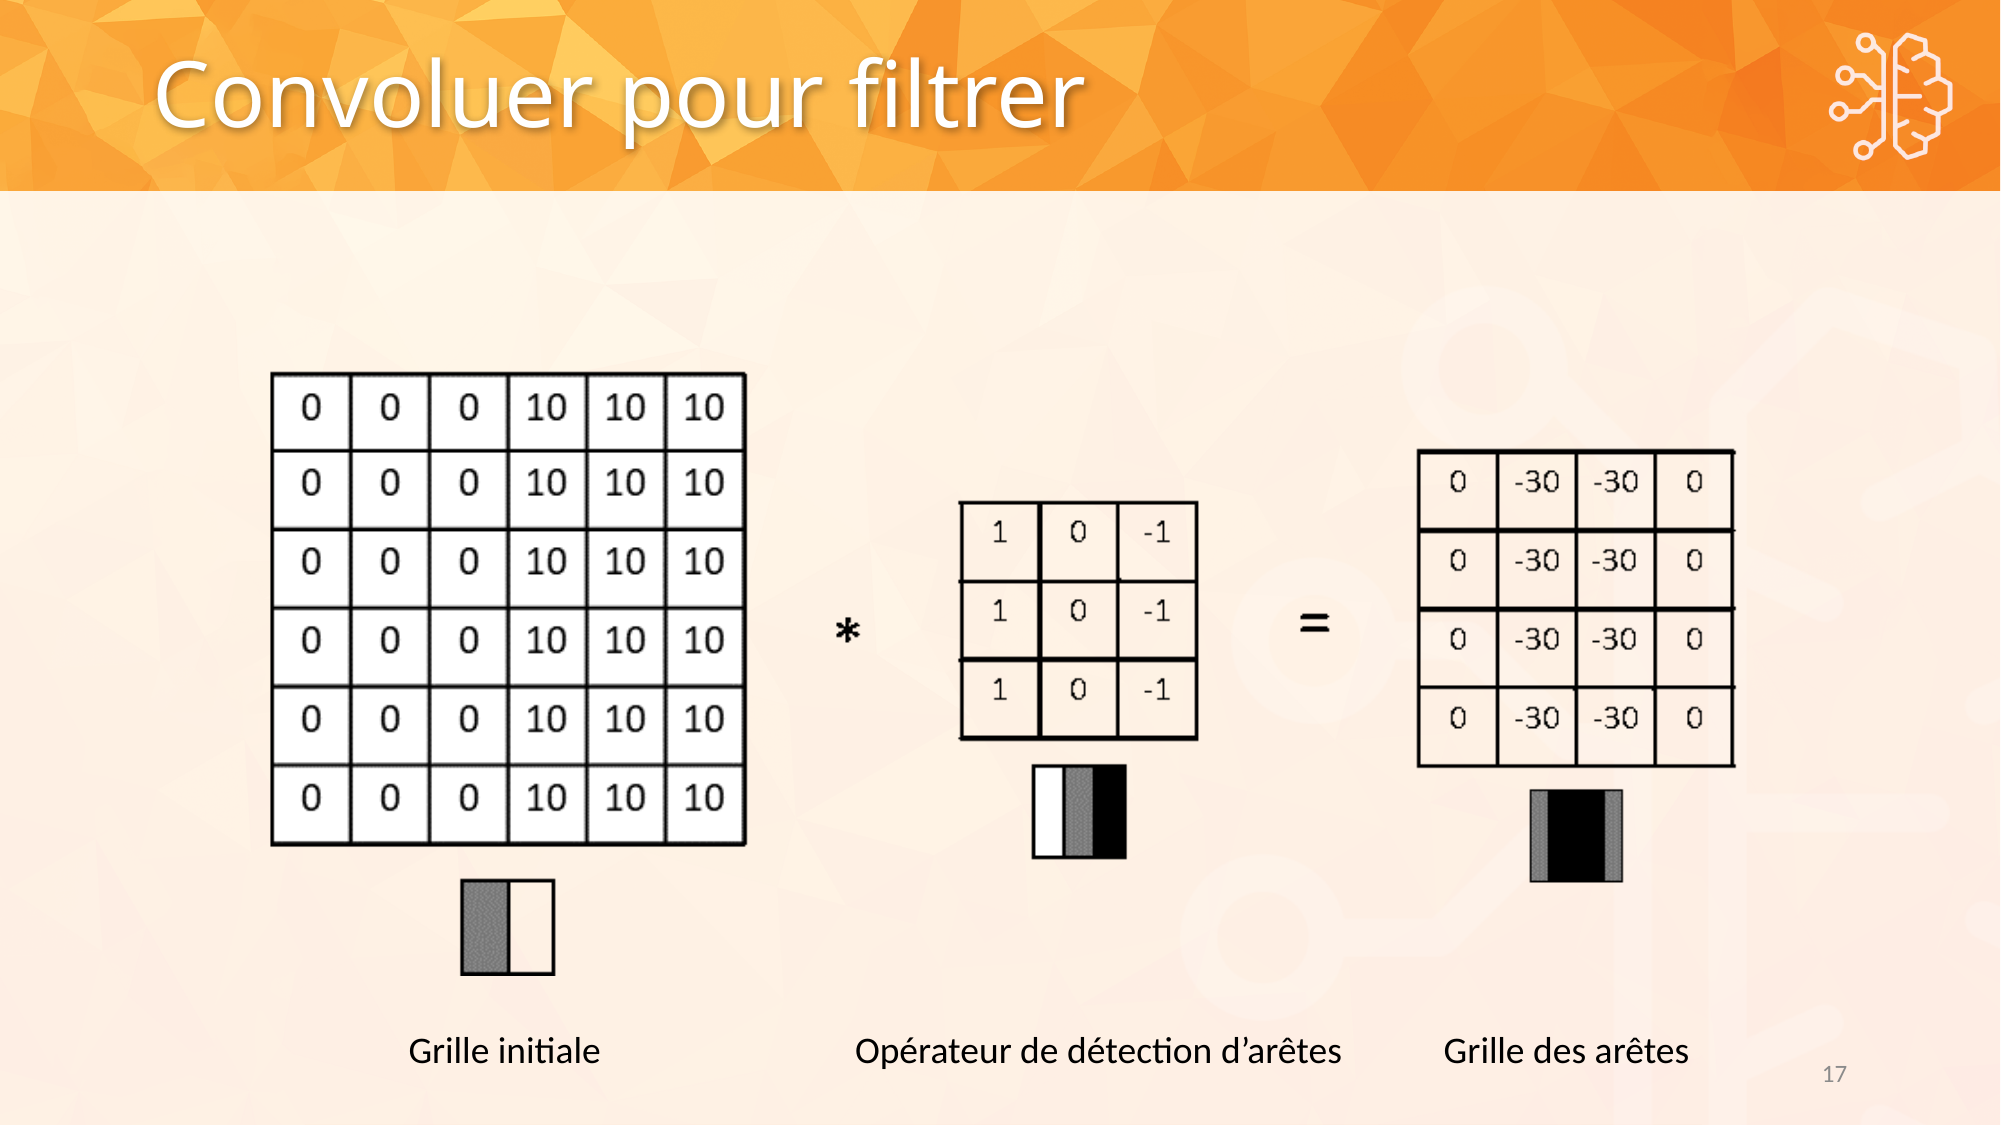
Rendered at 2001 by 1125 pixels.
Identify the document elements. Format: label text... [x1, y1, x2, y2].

picture [0, 0, 2001, 1125]
title Convoluer pour filtrer [137, 37, 1863, 158]
text_box Grille initiale Opérateur de détection d’arêtes Grille des arêtes [393, 1018, 1783, 1079]
slide_number 17 [1412, 1042, 1863, 1103]
